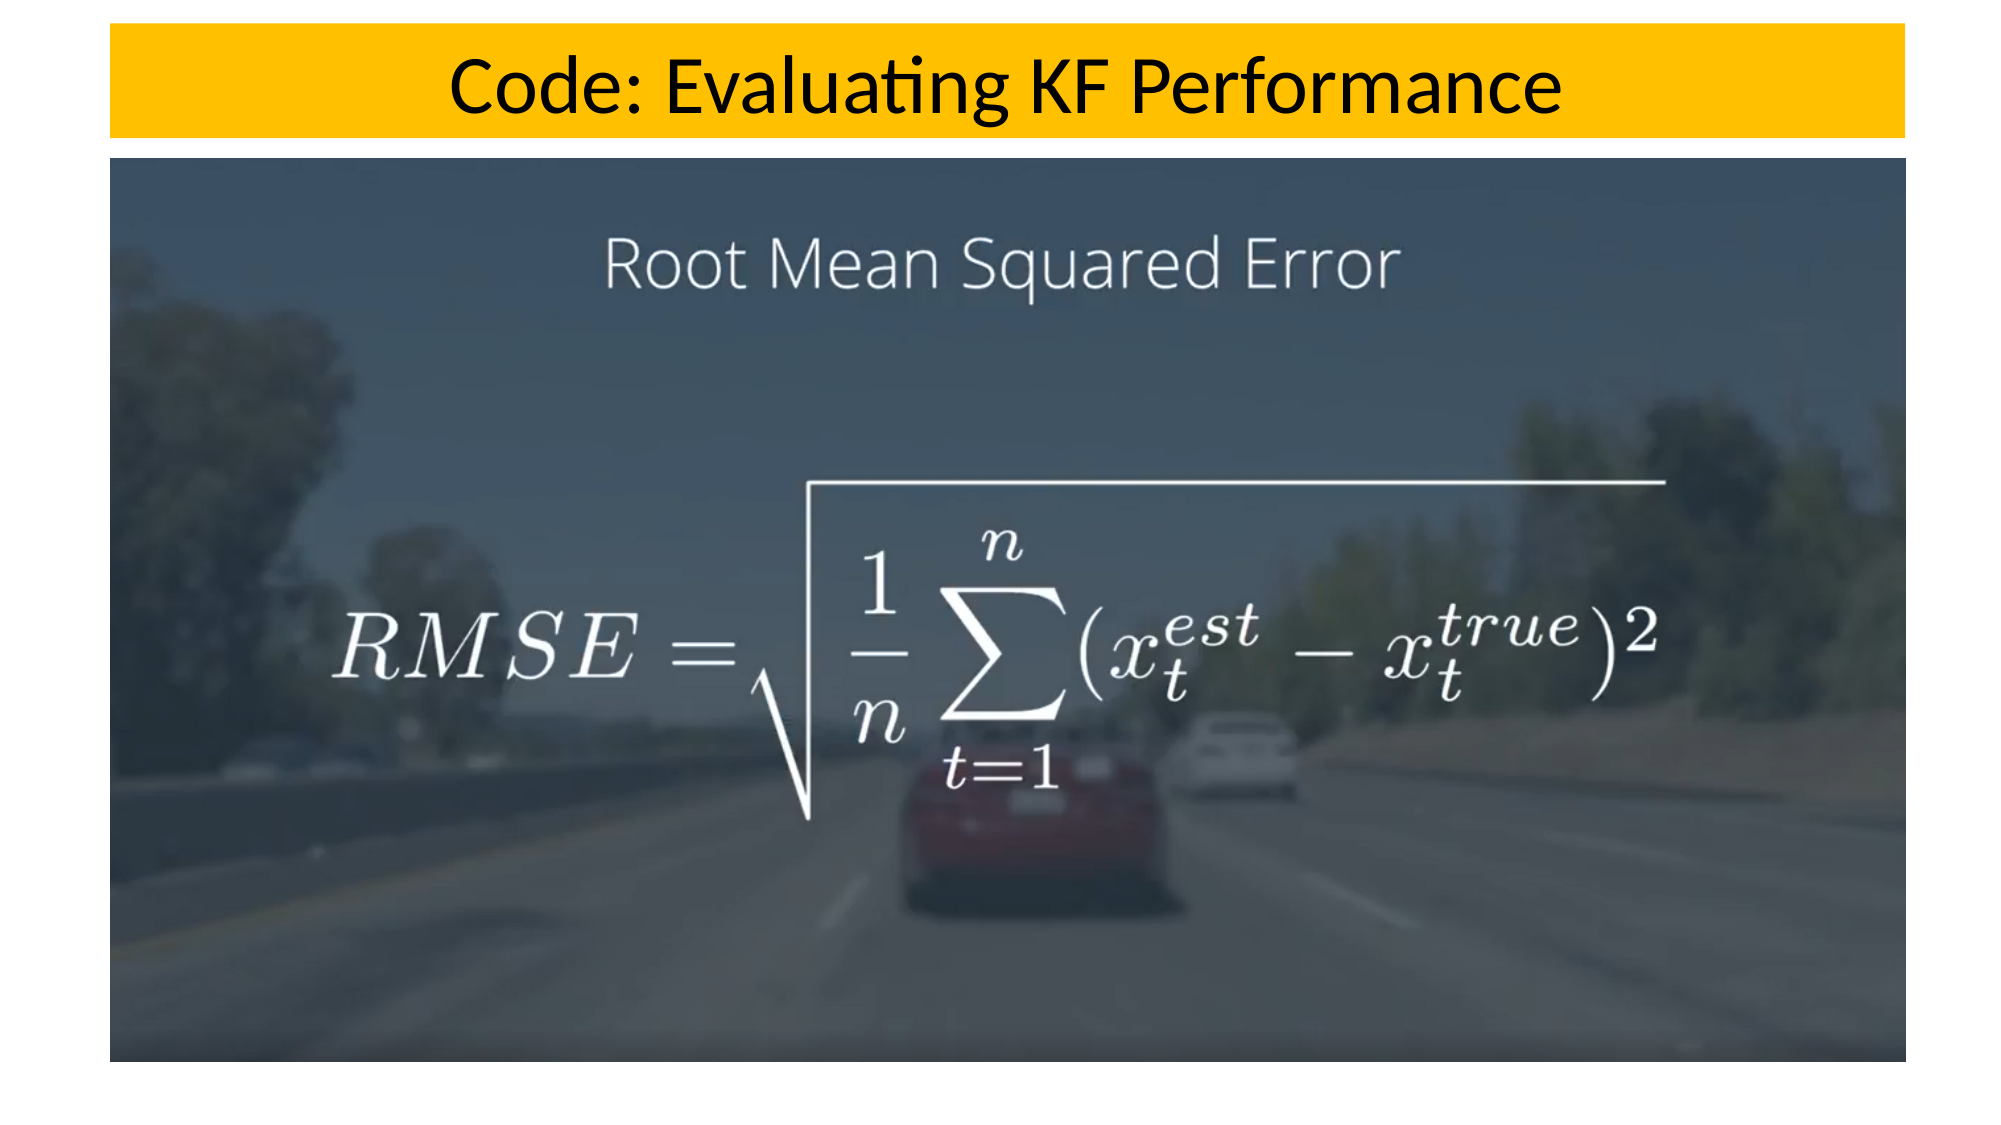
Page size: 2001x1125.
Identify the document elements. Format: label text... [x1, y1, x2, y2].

text_box Code: Evaluating KF Performance [110, 23, 1906, 139]
picture [109, 158, 1906, 1062]
